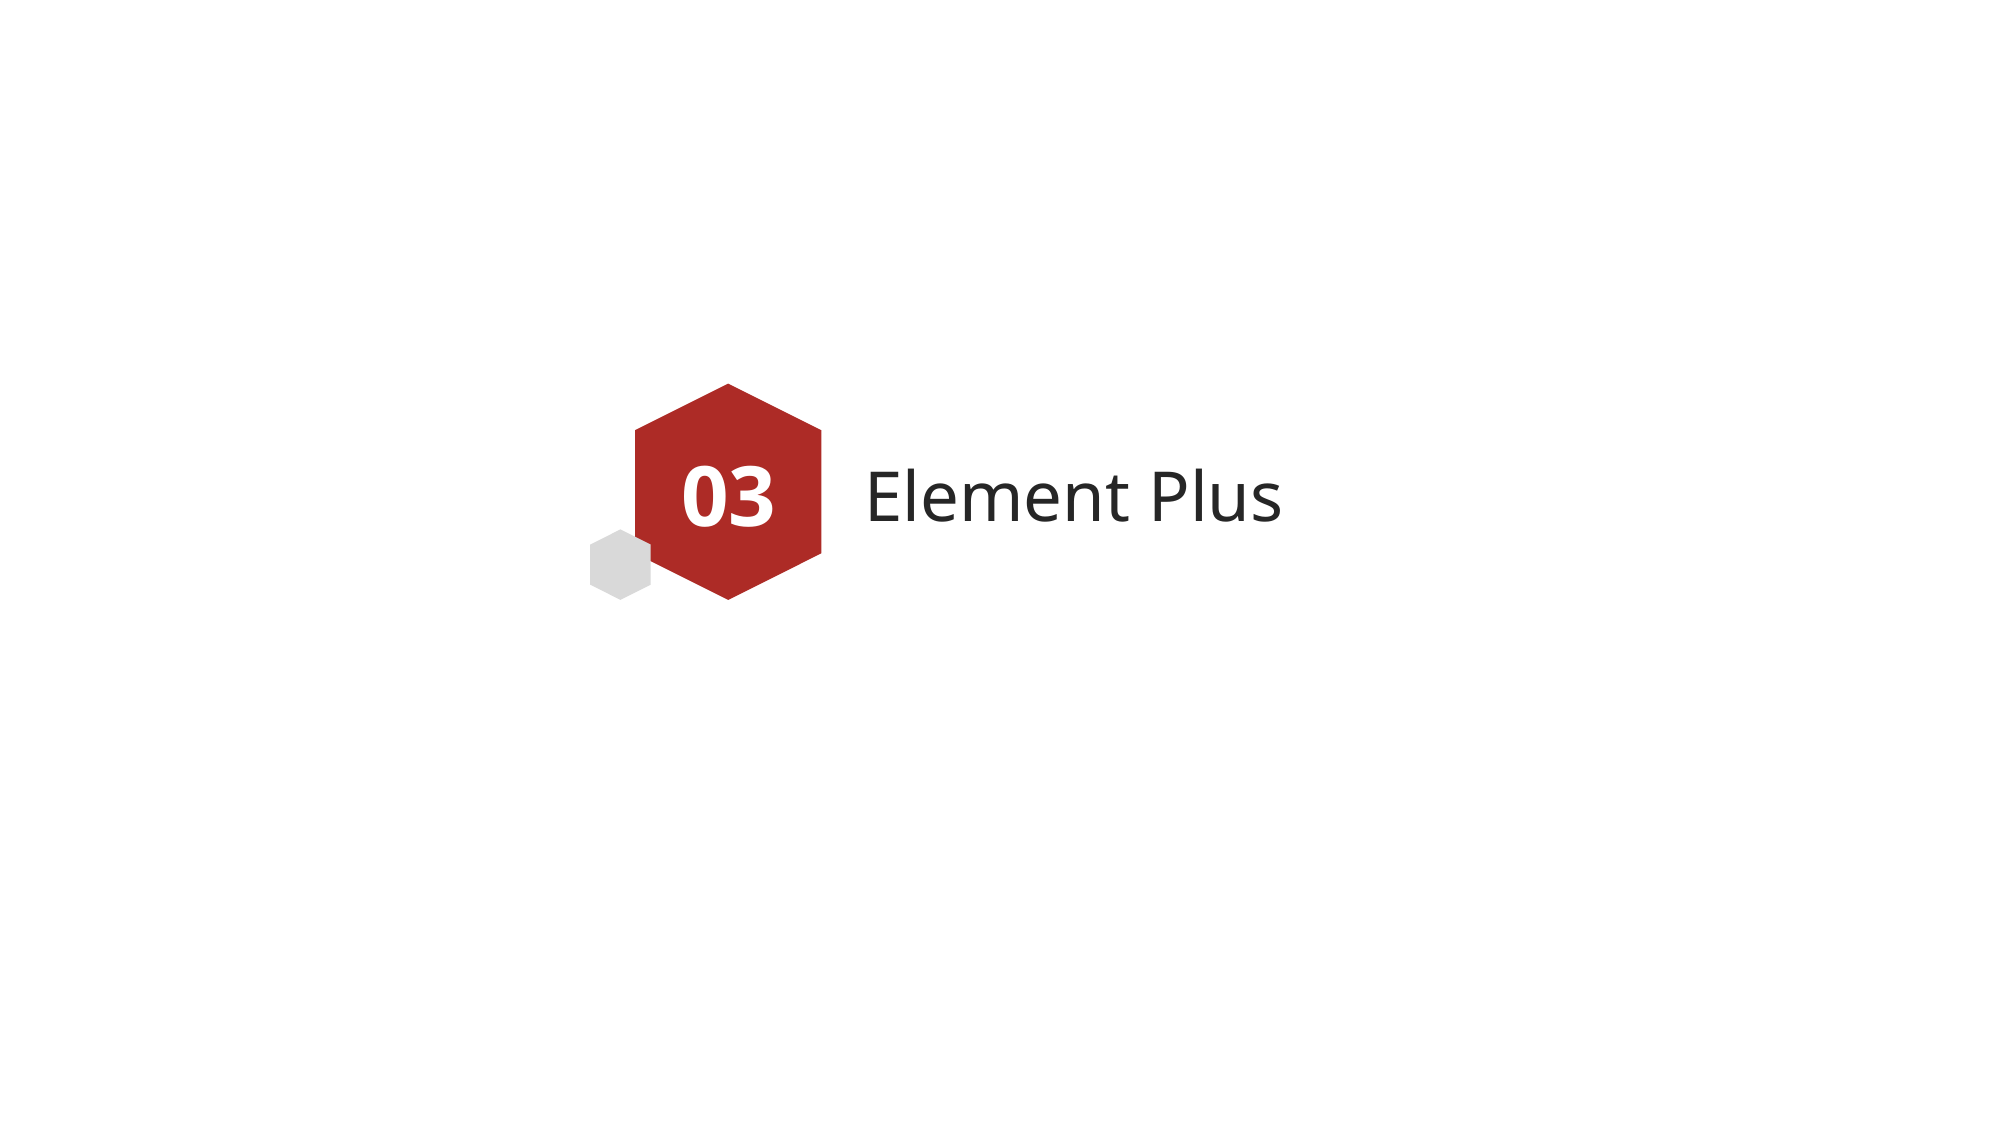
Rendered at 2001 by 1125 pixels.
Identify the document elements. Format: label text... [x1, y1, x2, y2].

title Element Plus [849, 454, 1698, 545]
list 03 [636, 404, 822, 594]
